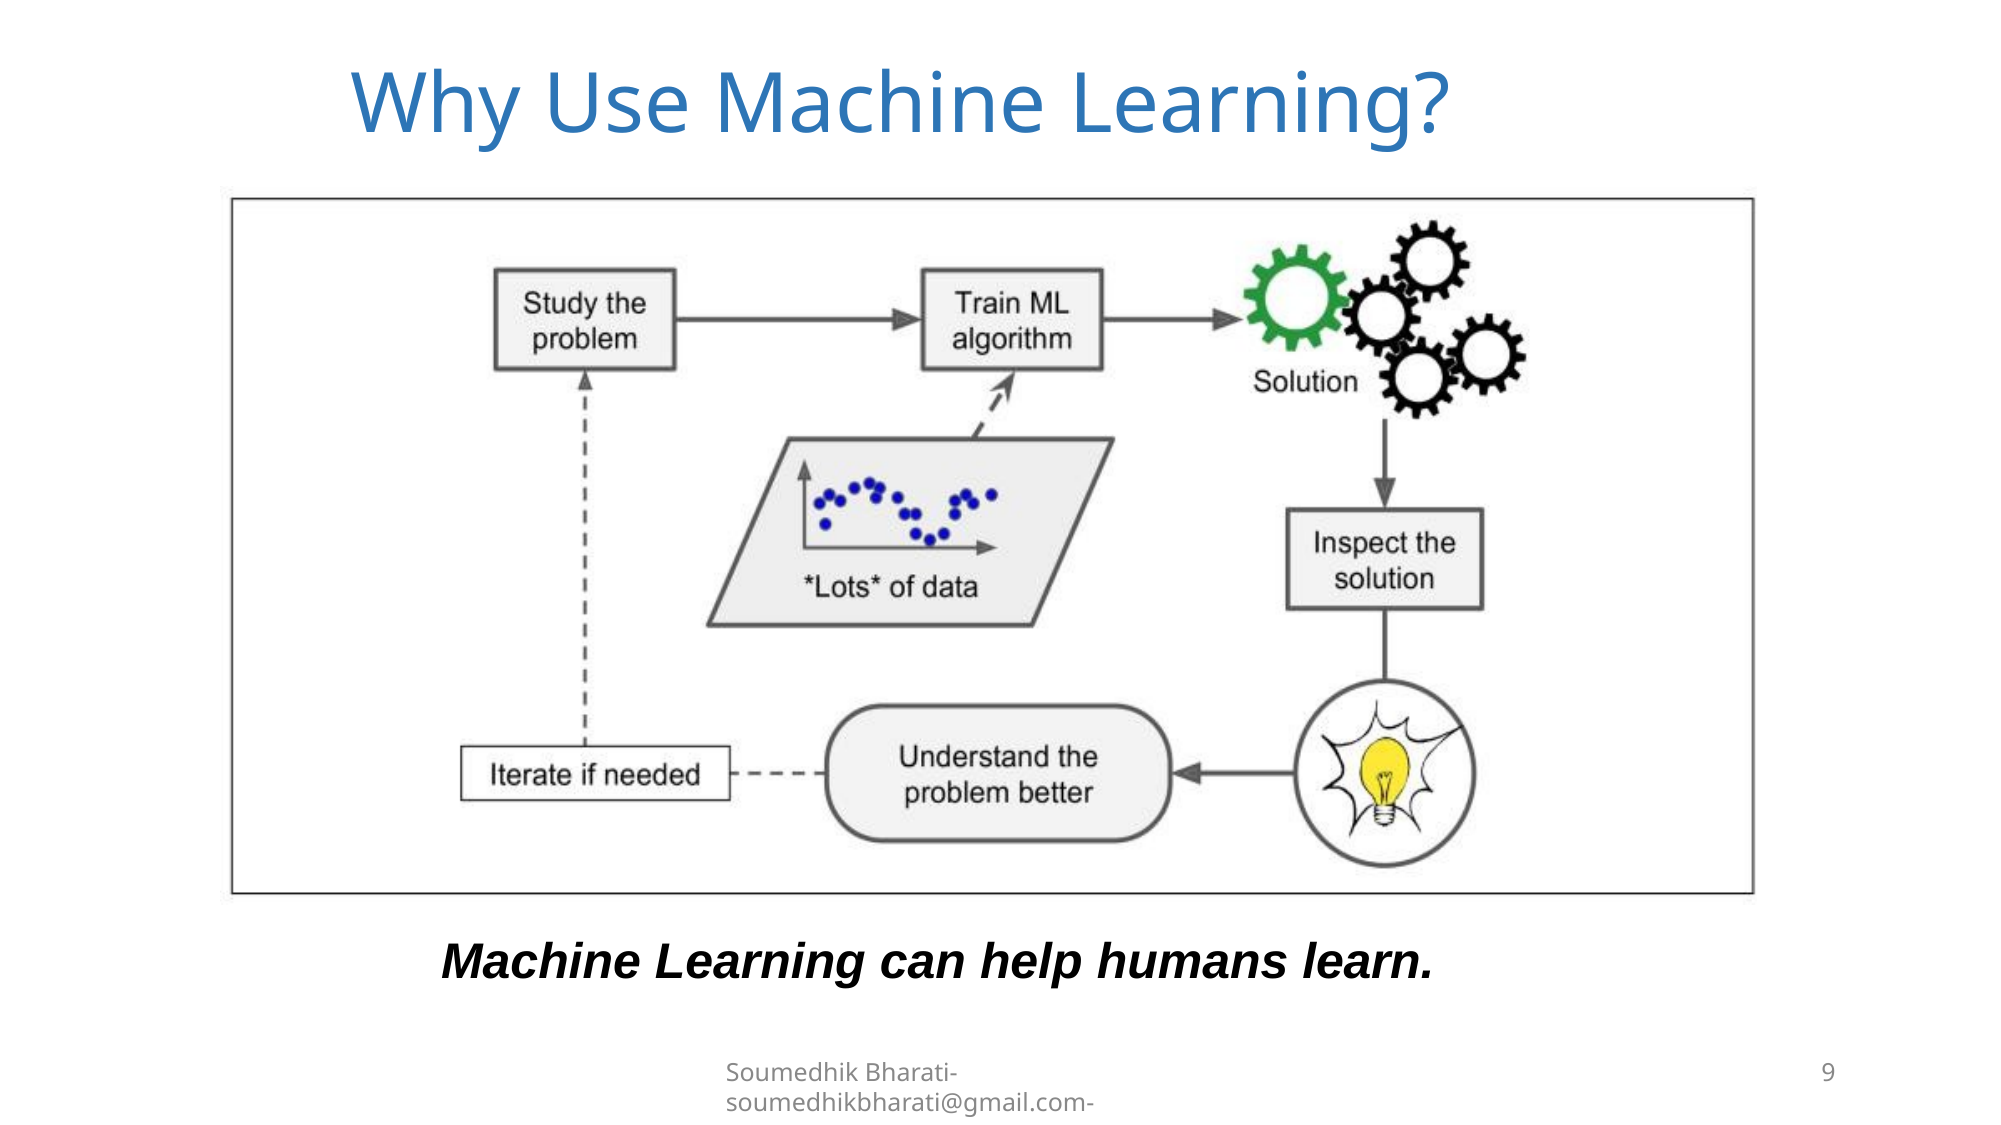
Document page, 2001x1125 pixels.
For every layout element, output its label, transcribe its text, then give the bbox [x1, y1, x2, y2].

text_box Soumedhik Bharati- soumedhikbharati@gmail.com- [723, 1056, 1277, 1117]
text_box Machine Learning can help humans learn. [438, 926, 1438, 989]
slide_number 9 [1819, 1056, 1856, 1125]
title Why Use Machine Learning? [126, 47, 1874, 238]
picture [220, 186, 1757, 906]
